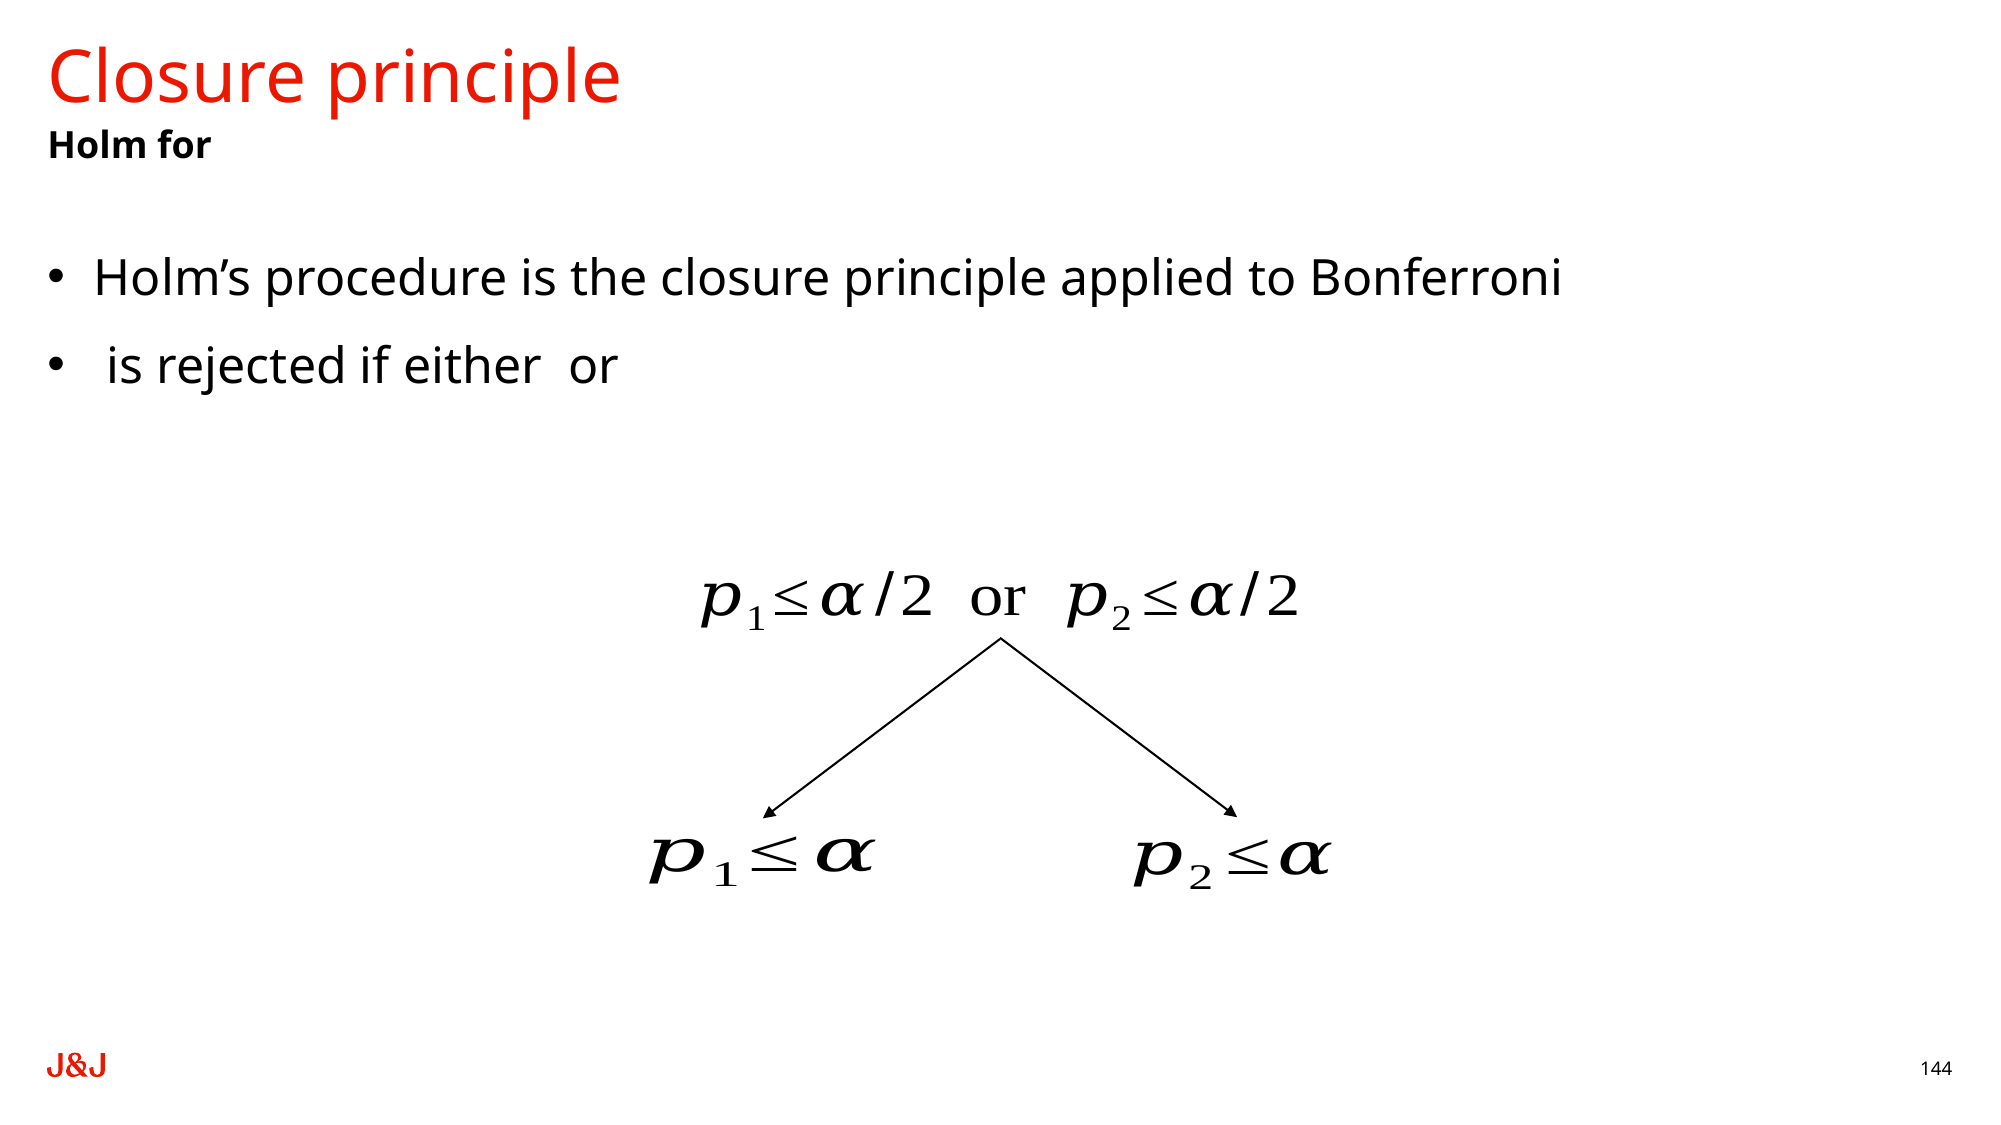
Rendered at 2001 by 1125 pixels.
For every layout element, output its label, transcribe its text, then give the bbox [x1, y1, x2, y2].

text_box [762, 638, 1000, 819]
slide_number 144 [1899, 1055, 1953, 1081]
title Closure principle [47, 43, 1952, 120]
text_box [999, 637, 1238, 818]
